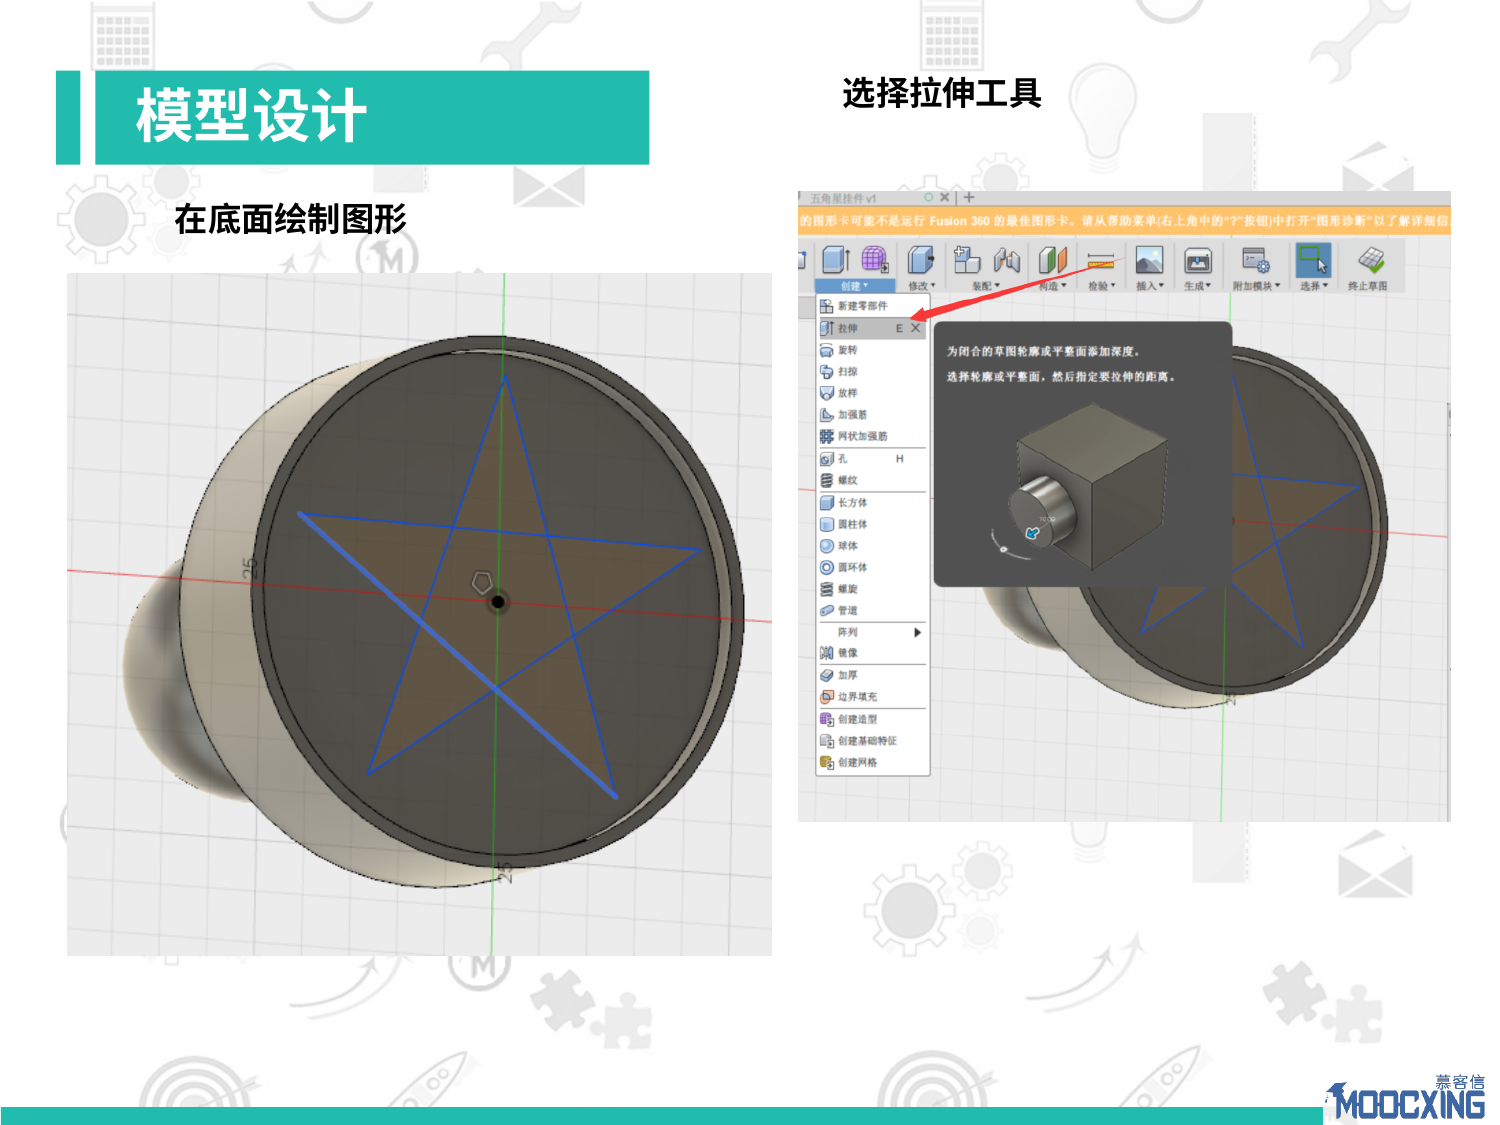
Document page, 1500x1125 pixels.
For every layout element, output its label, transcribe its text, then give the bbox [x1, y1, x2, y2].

title 模型设计 [120, 72, 872, 165]
text_box 选择拉伸工具 [828, 64, 1500, 120]
text_box 在底面绘制图形 [160, 191, 798, 246]
picture [0, 0, 1500, 1125]
